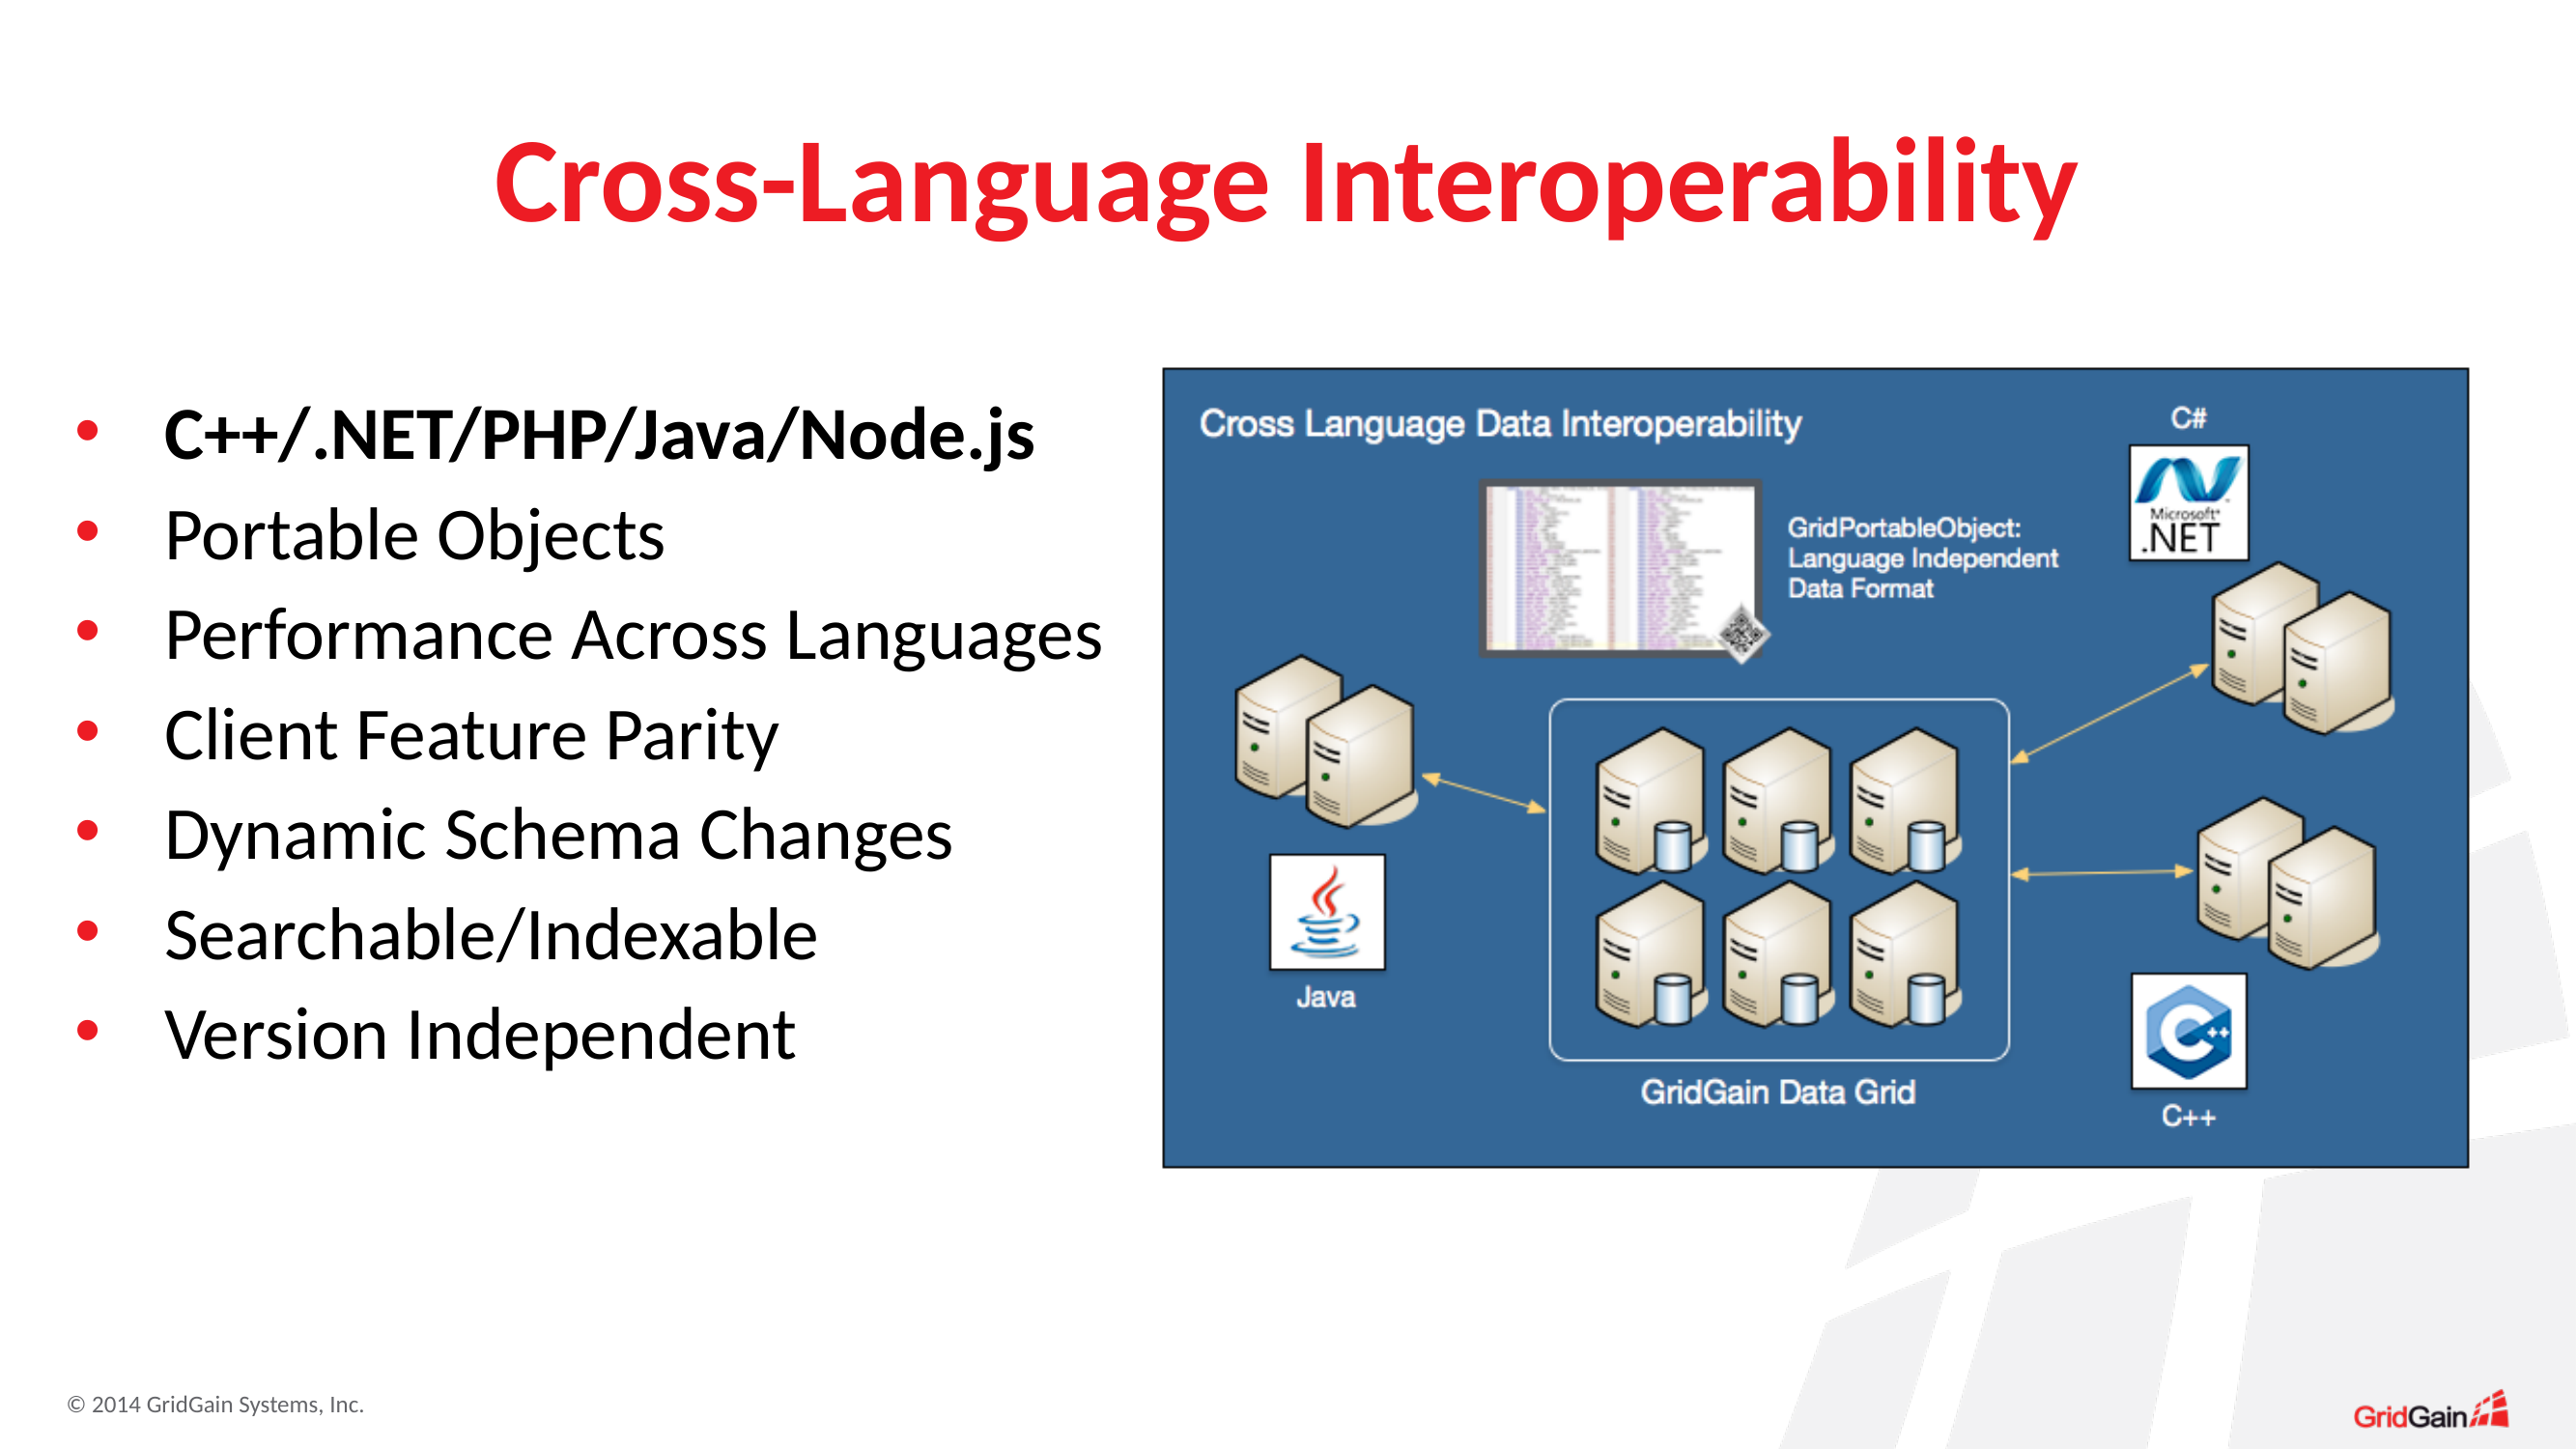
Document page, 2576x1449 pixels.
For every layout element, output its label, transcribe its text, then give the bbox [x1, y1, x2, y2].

picture [2354, 1388, 2509, 1429]
list C++/.NET/PHP/Java/Node.js Portable Objects Performance Across Languages Client Feature Parity Dynamic Schema Changes Searchable/Indexable Version Independent [75, 384, 1147, 1107]
picture [1158, 364, 2472, 1171]
title Cross-Language Interoperability [418, 60, 2158, 287]
